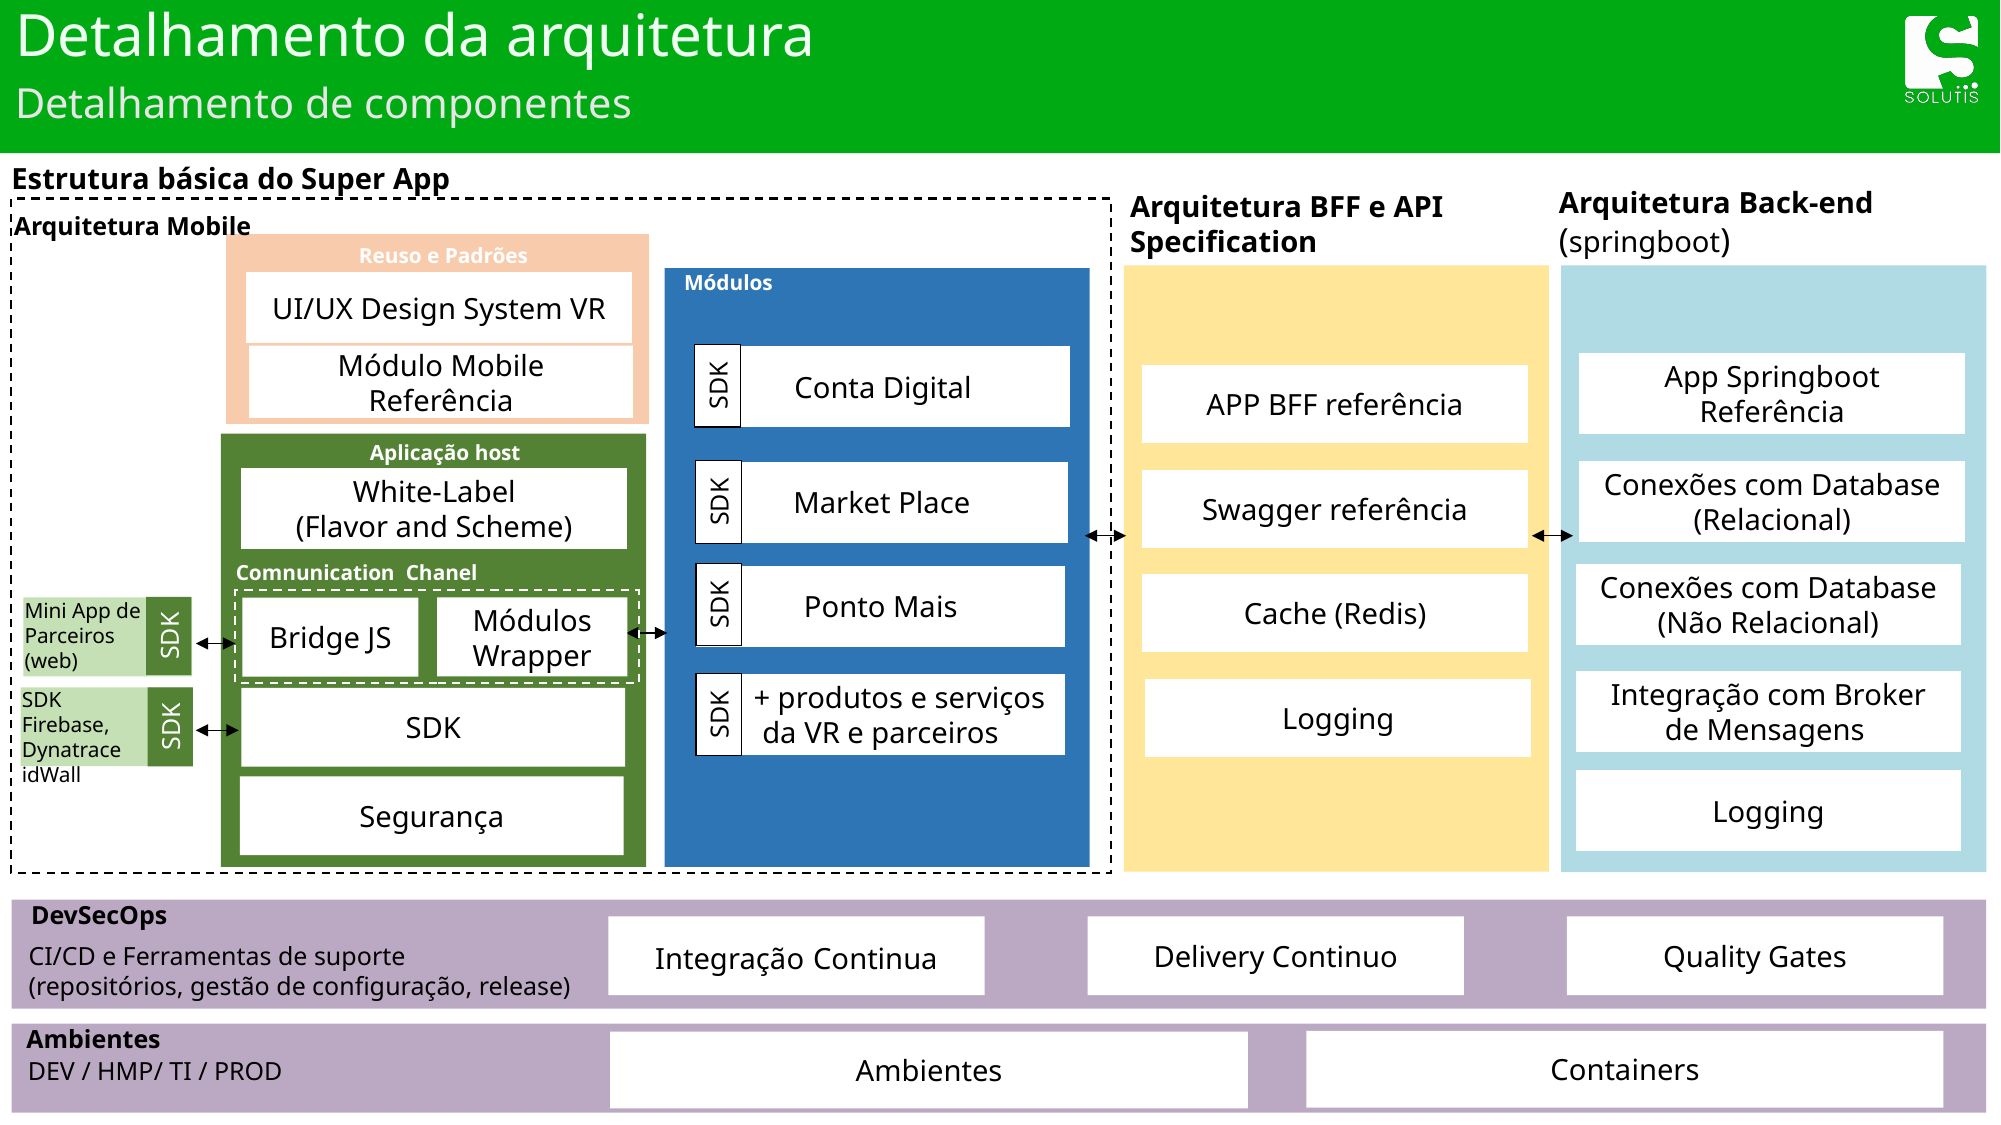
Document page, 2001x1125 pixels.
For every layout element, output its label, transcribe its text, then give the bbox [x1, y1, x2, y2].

text_box Quality Gates [1566, 915, 1944, 996]
text_box [10, 536, 1112, 874]
text_box [10, 898, 1987, 1010]
text_box Ambientes [11, 1016, 341, 1062]
text_box [10, 1023, 1987, 1114]
text_box Estrutura básica do Super App [0, 153, 466, 204]
text_box [466, 197, 1112, 535]
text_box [1557, 177, 1987, 873]
text_box CI/CD e Ferramentas de suporte (repositórios, gestão de configuração, release) [13, 932, 594, 1008]
subtitle Detalhamento de componentes [0, 75, 1500, 135]
title Detalhamento da arquitetura [0, 0, 1500, 75]
text_box Containers [1305, 1030, 1944, 1109]
picture [1905, 16, 1978, 103]
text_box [11, 203, 1090, 868]
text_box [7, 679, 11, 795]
text_box Delivery Continuo [1087, 915, 1465, 996]
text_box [1115, 180, 1549, 872]
text_box DEV / HMP/ TI / PROD [13, 1047, 594, 1093]
text_box DevSecOps [16, 892, 346, 932]
text_box Ambientes [609, 1031, 1249, 1109]
text_box Integração Continua [607, 915, 986, 996]
